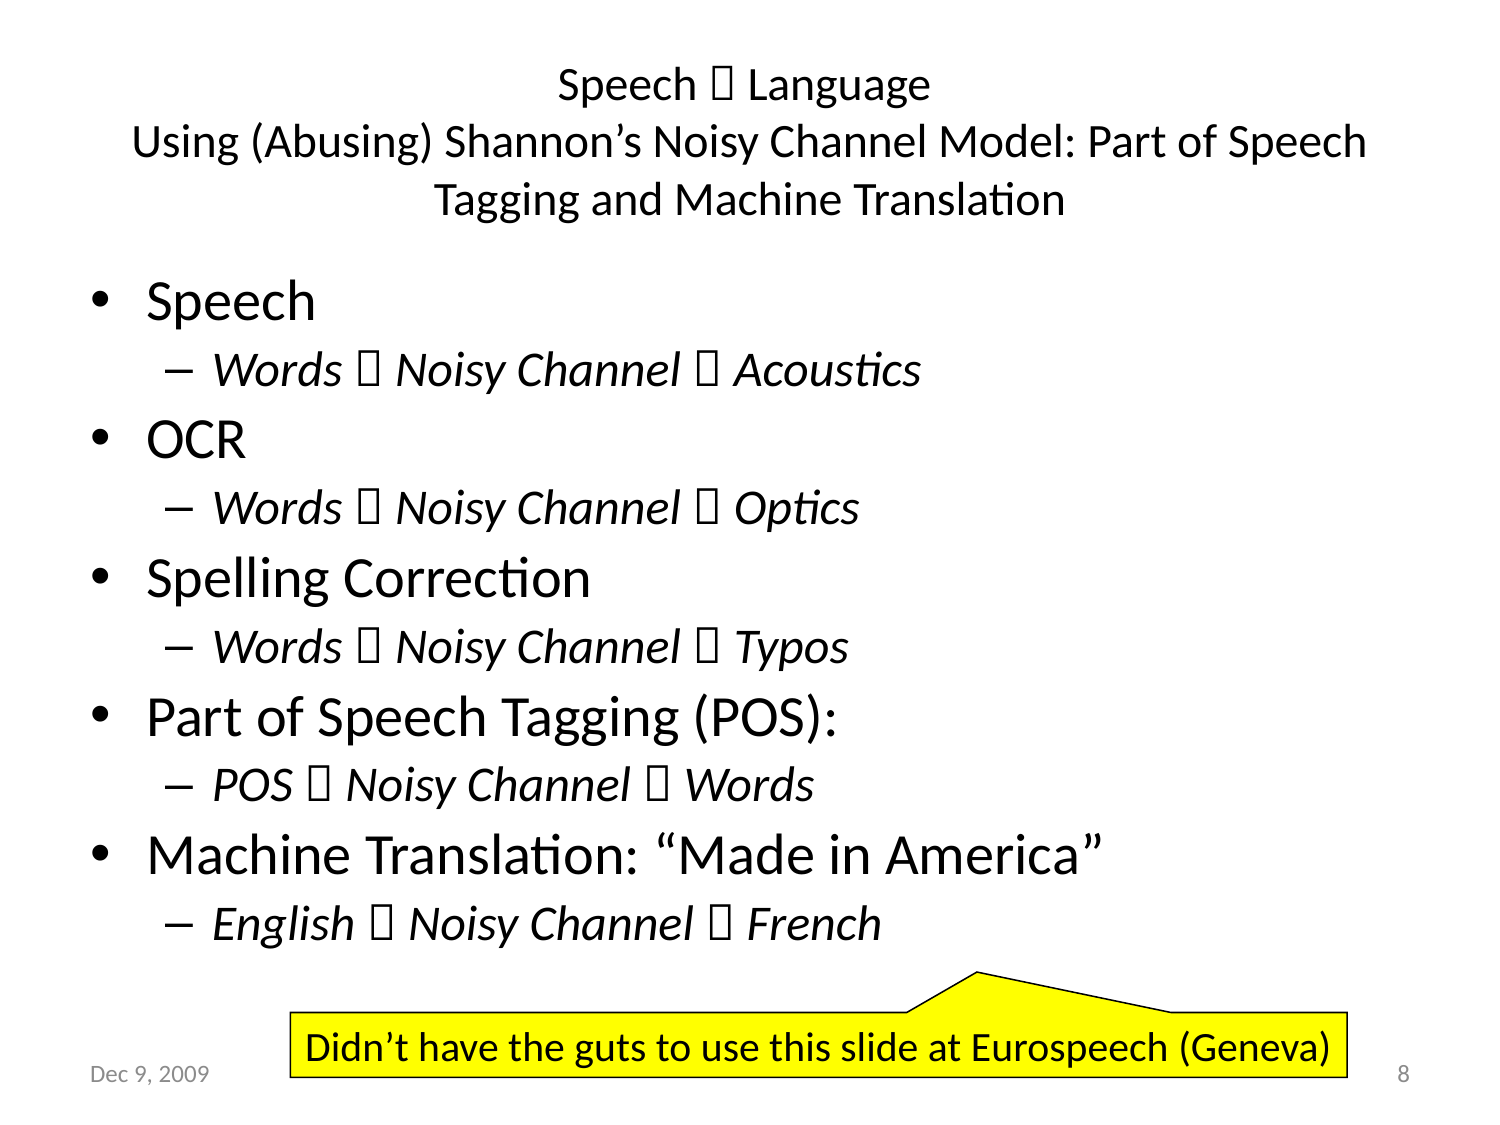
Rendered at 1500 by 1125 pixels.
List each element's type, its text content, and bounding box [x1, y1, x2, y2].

slide_number 8 [1074, 1042, 1425, 1103]
text_box Didn’t have the guts to use this slide at Eurospeech (Geneva) [290, 972, 1348, 1078]
title Speech  Language Using (Abusing) Shannon’s Noisy Channel Model: Part of Speech Tagging and Machine Translation [75, 45, 1425, 233]
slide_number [75, 1042, 425, 1103]
list Speech Words  Noisy Channel  Acoustics OCR Words  Noisy Channel  Optics Spelling Correction Words  Noisy Channel  Typos Part of Speech Tagging (POS): POS  Noisy Channel  Words Machine Translation: “Made in America” English  Noisy Channel  French [75, 262, 1425, 1005]
